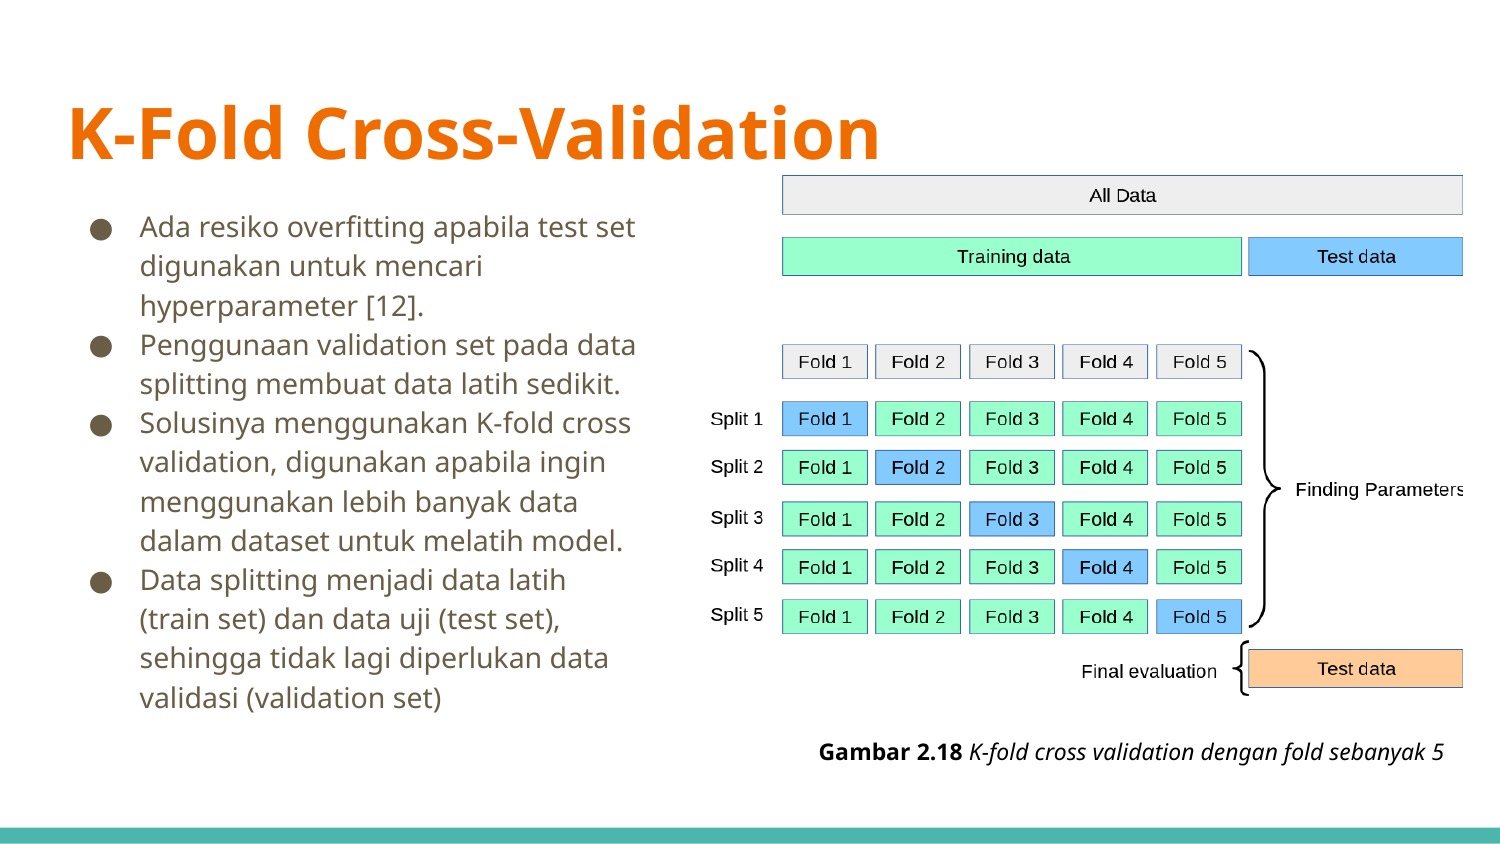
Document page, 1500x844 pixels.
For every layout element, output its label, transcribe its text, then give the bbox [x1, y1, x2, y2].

title K-Fold Cross-Validation [51, 72, 1449, 189]
text_box Gambar 2.18 K-fold cross validation dengan fold sebanyak 5 [781, 723, 1482, 779]
list Ada resiko overfitting apabila test set digunakan untuk mencari hyperparameter [12]. Penggunaan validation set pada data splitting membuat data latih sedikit. Solusinya menggunakan K-fold cross validation, digunakan apabila ingin menggunakan lebih banyak data dalam dataset untuk melatih model. Data splitting menjadi data latih (train set) dan data uji (test set), sehingga tidak lagi diperlukan data validasi (validation set) [51, 189, 654, 750]
picture [711, 175, 1464, 697]
